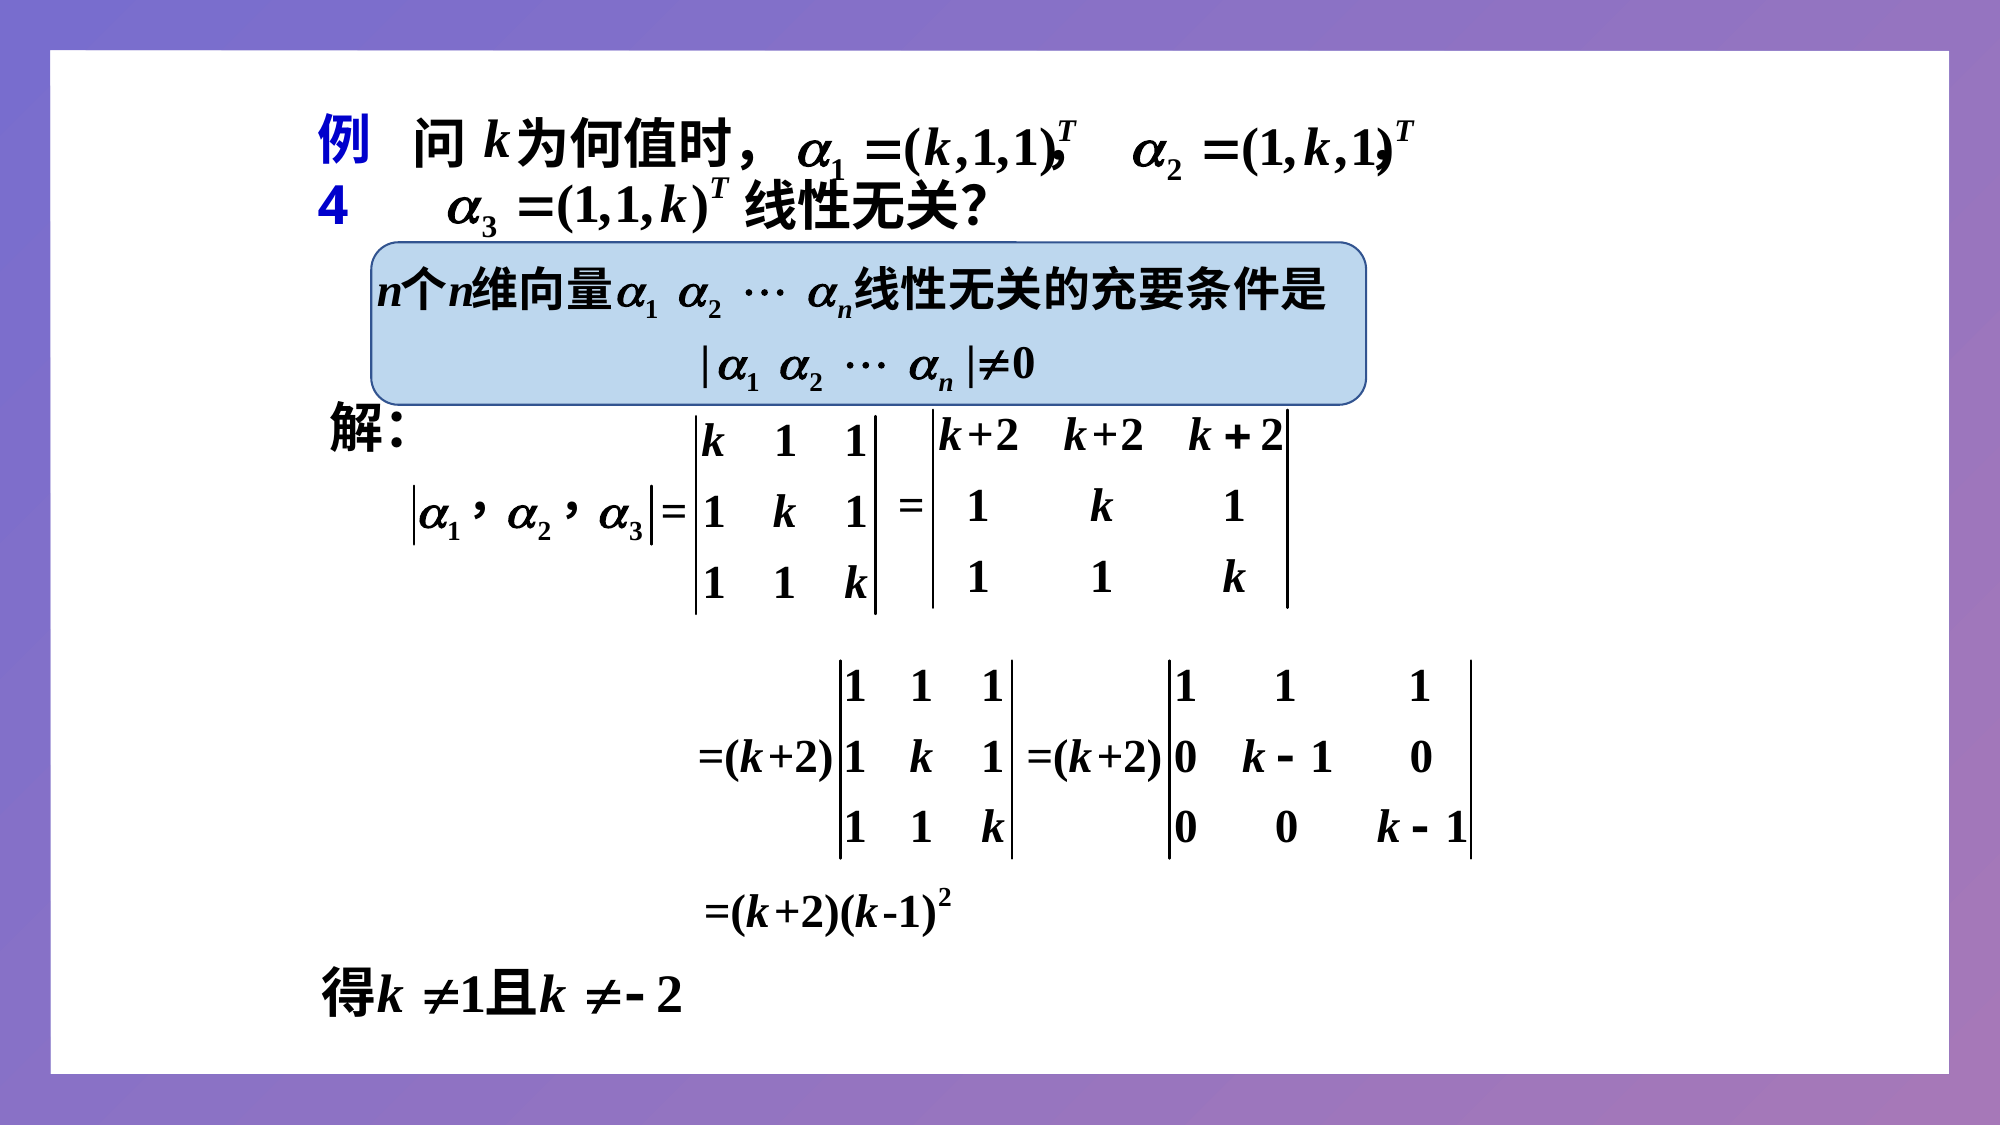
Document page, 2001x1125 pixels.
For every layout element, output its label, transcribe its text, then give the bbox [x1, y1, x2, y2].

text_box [694, 655, 1019, 863]
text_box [320, 962, 687, 1024]
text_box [895, 404, 1293, 613]
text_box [444, 163, 1190, 245]
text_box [397, 102, 1579, 185]
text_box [373, 262, 1331, 396]
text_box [700, 880, 956, 943]
text_box 解： [314, 385, 433, 466]
text_box [370, 241, 1368, 406]
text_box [409, 411, 882, 619]
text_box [1023, 655, 1478, 863]
text_box 例4 [303, 97, 427, 243]
text_box [0, 0, 2000, 1125]
